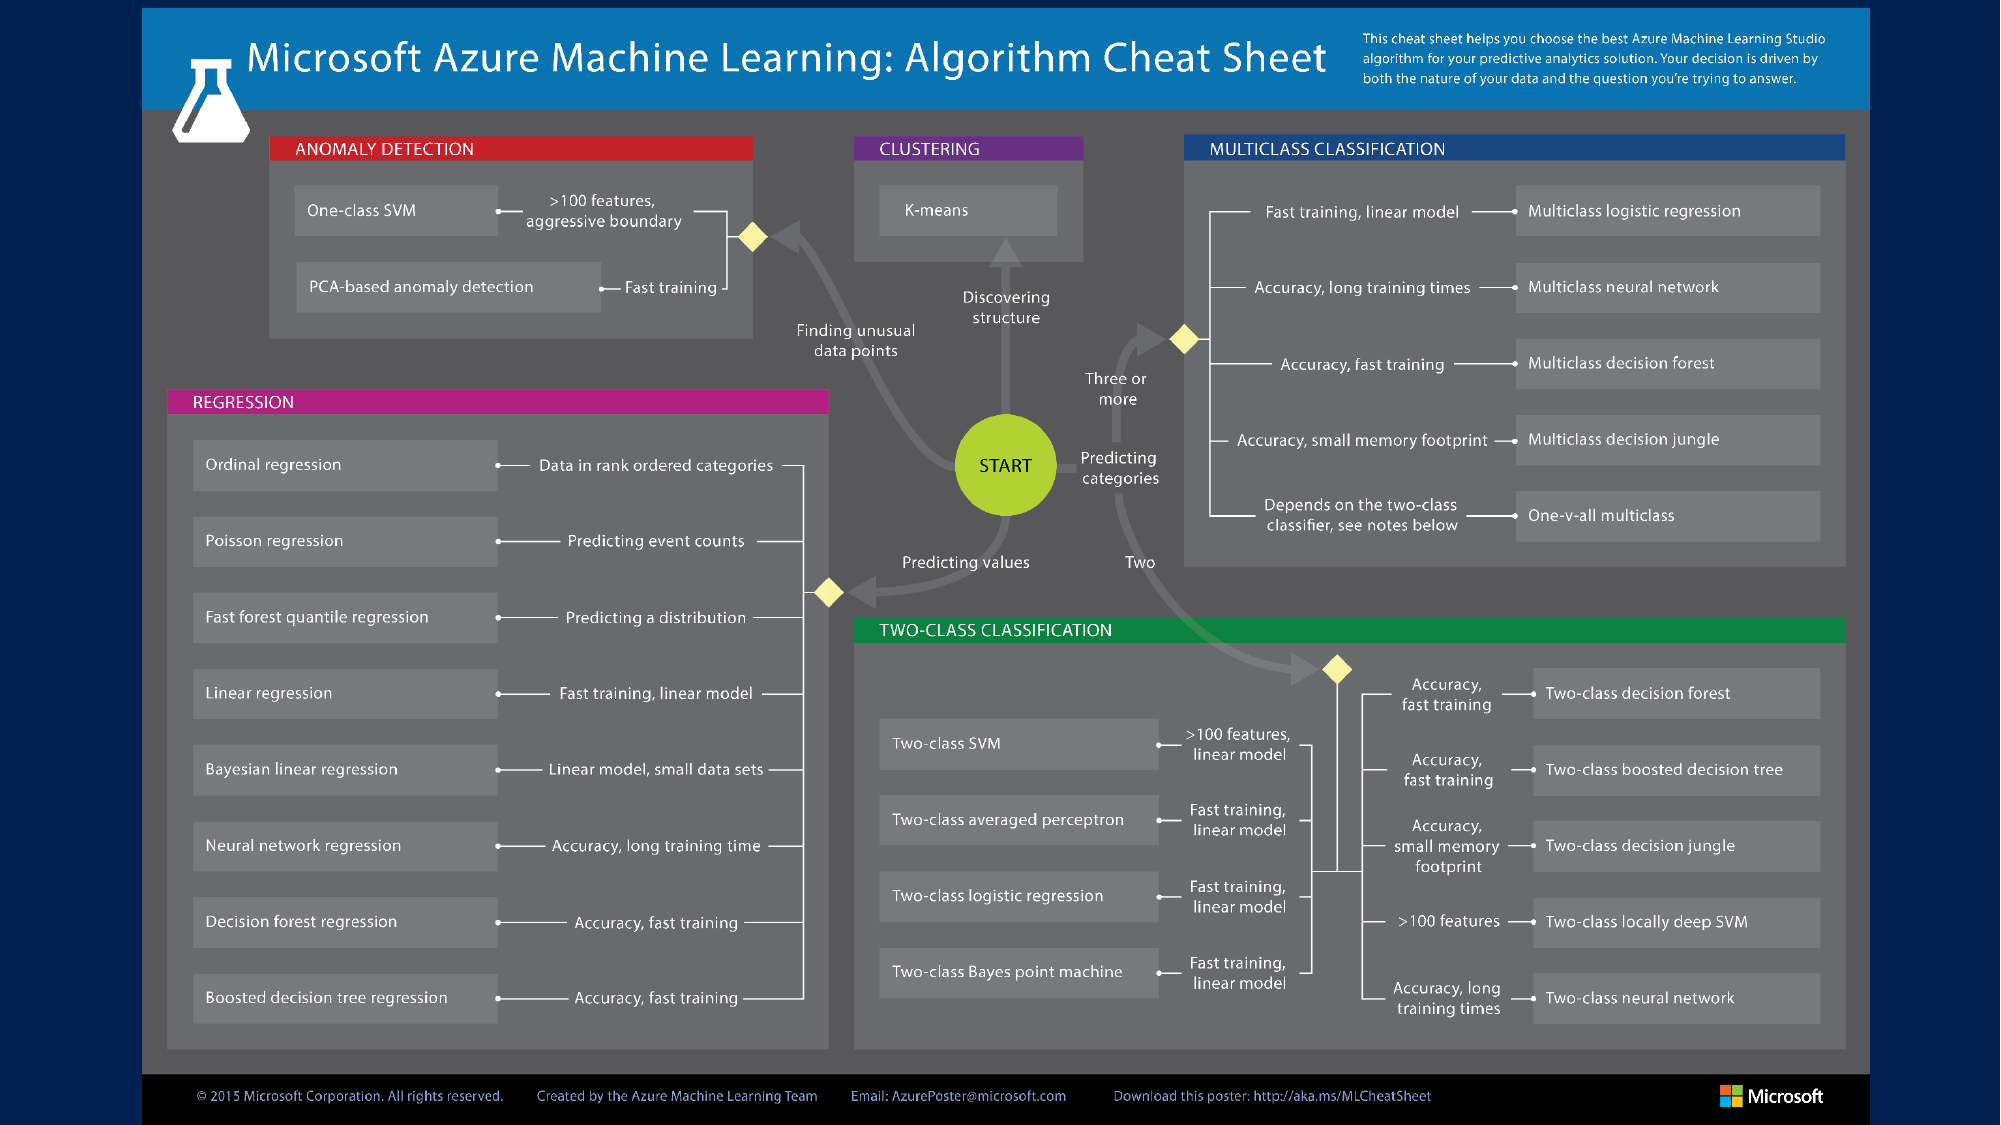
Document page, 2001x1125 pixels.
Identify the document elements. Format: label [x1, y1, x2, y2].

picture [141, 7, 1871, 1125]
